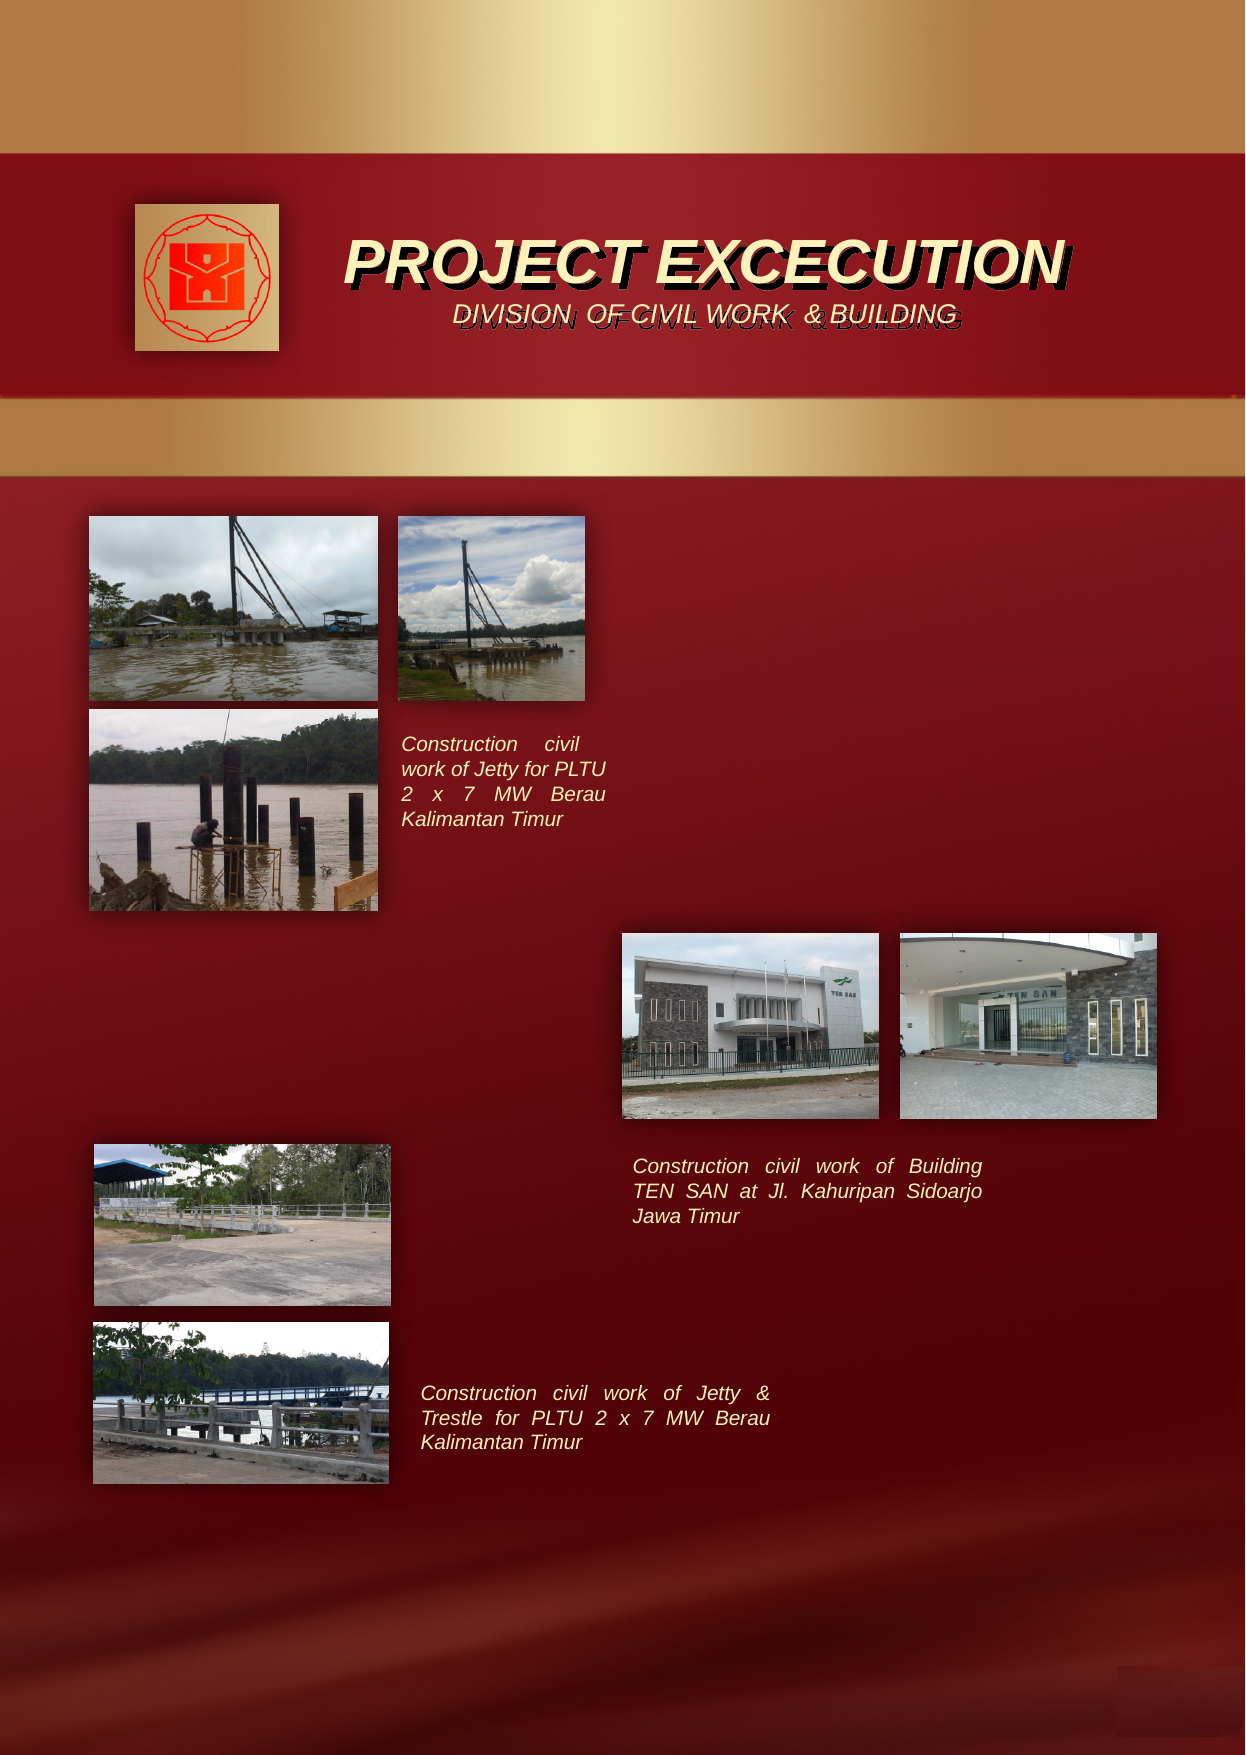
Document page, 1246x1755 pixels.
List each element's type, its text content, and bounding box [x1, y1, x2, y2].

picture [0, 0, 1246, 1755]
text_box Construction civil work of Jetty for PLTU 2 x 7 MW Berau Kalimantan Timur [400, 722, 623, 861]
text_box Construction civil work of Jetty & Trestle for PLTU 2 x 7 MW Berau Kalimantan Timur [404, 1370, 787, 1484]
text_box Construction civil work of Building TEN SAN at Jl. Kahuripan Sidoarjo Jawa Timur [616, 1144, 999, 1234]
text_box PROJECT EXCECUTION DIVISION OF CIVIL WORK & BUILDING [293, 198, 1162, 352]
